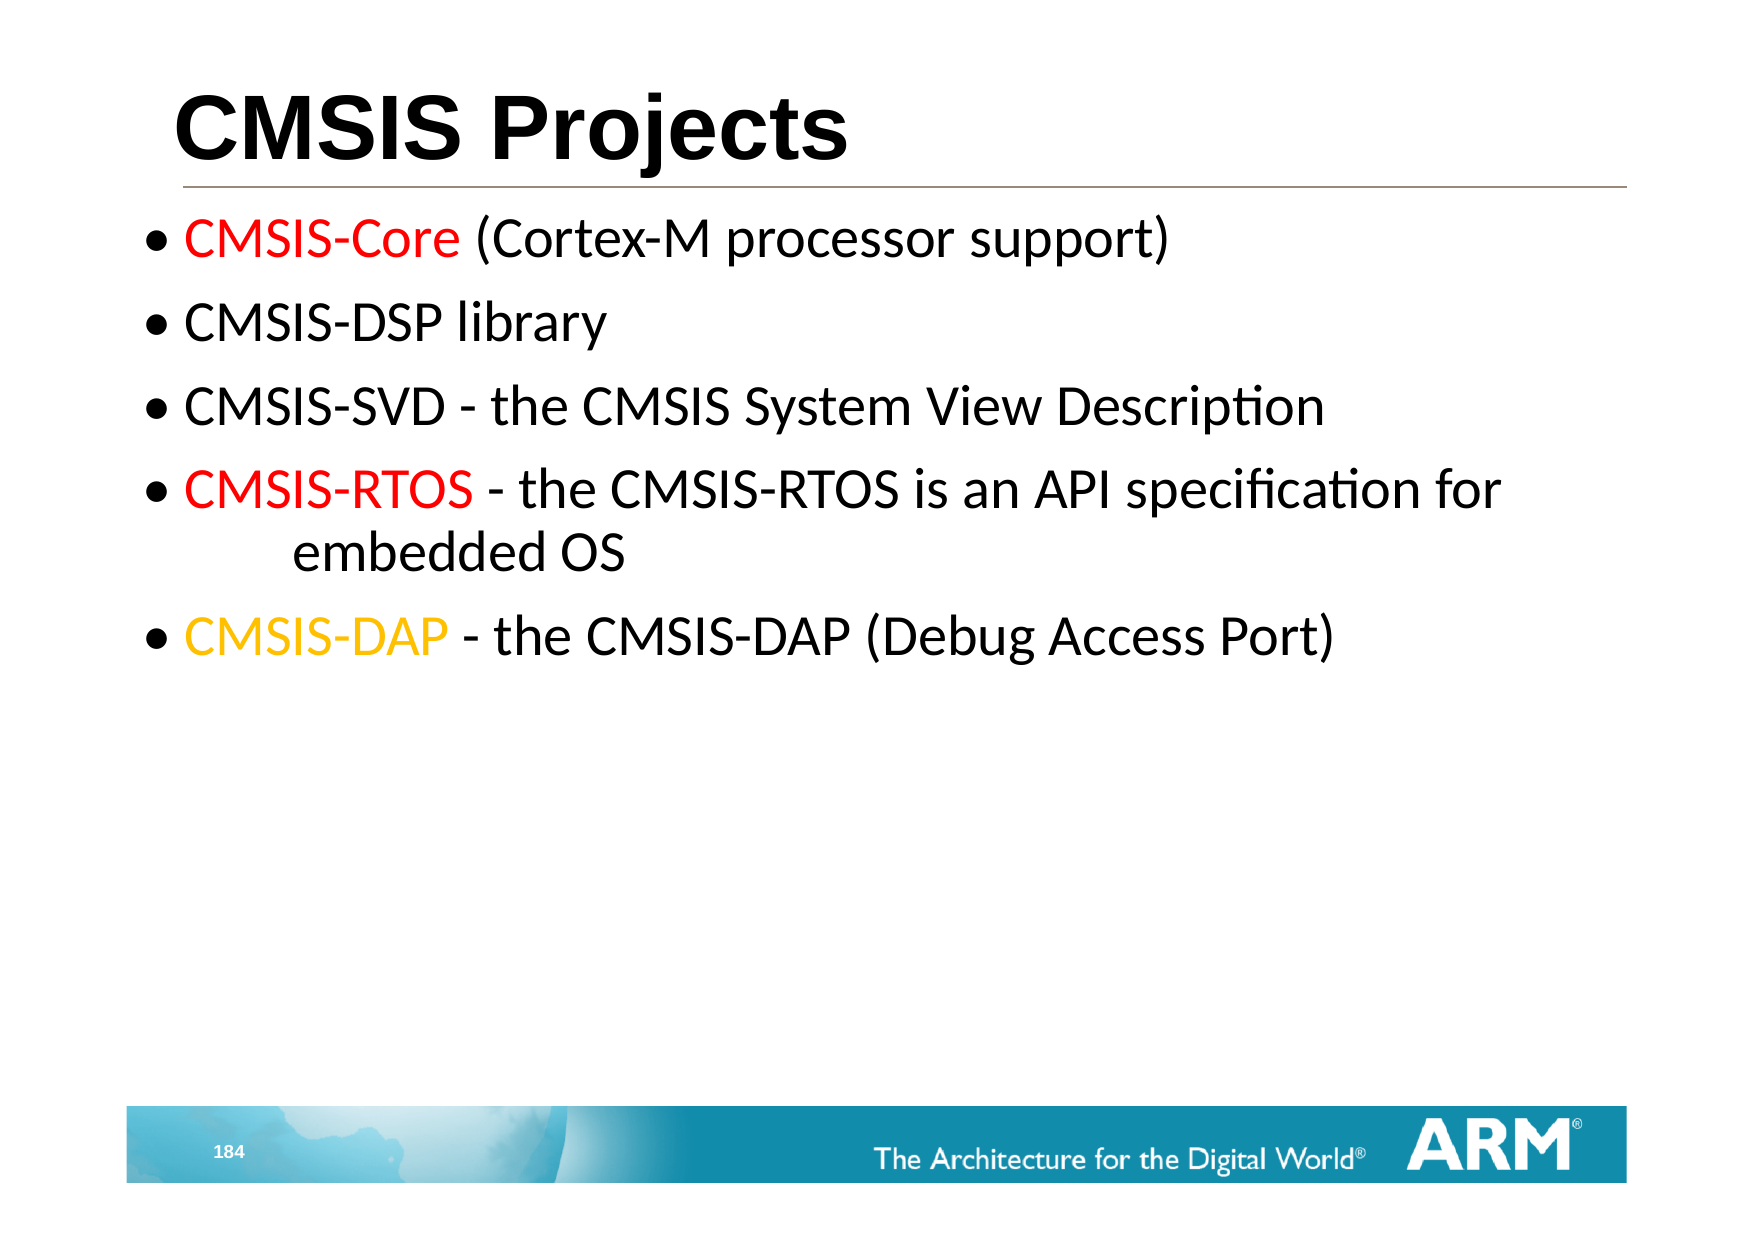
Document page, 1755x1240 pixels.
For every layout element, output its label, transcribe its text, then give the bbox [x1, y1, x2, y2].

slide_number 184 [198, 1139, 287, 1187]
list • CMSIS-Core (Cortex-M processor support) • CMSIS-DSP library • CMSIS-SVD - the CMSIS System View Description • CMSIS-RTOS - the CMSIS-RTOS is an API specification for embedded OS • CMSIS-DAP - the CMSIS-DAP (Debug Access Port) [142, 207, 1612, 1095]
picture [126, 1106, 1627, 1183]
title CMSIS Projects [173, 80, 1581, 172]
